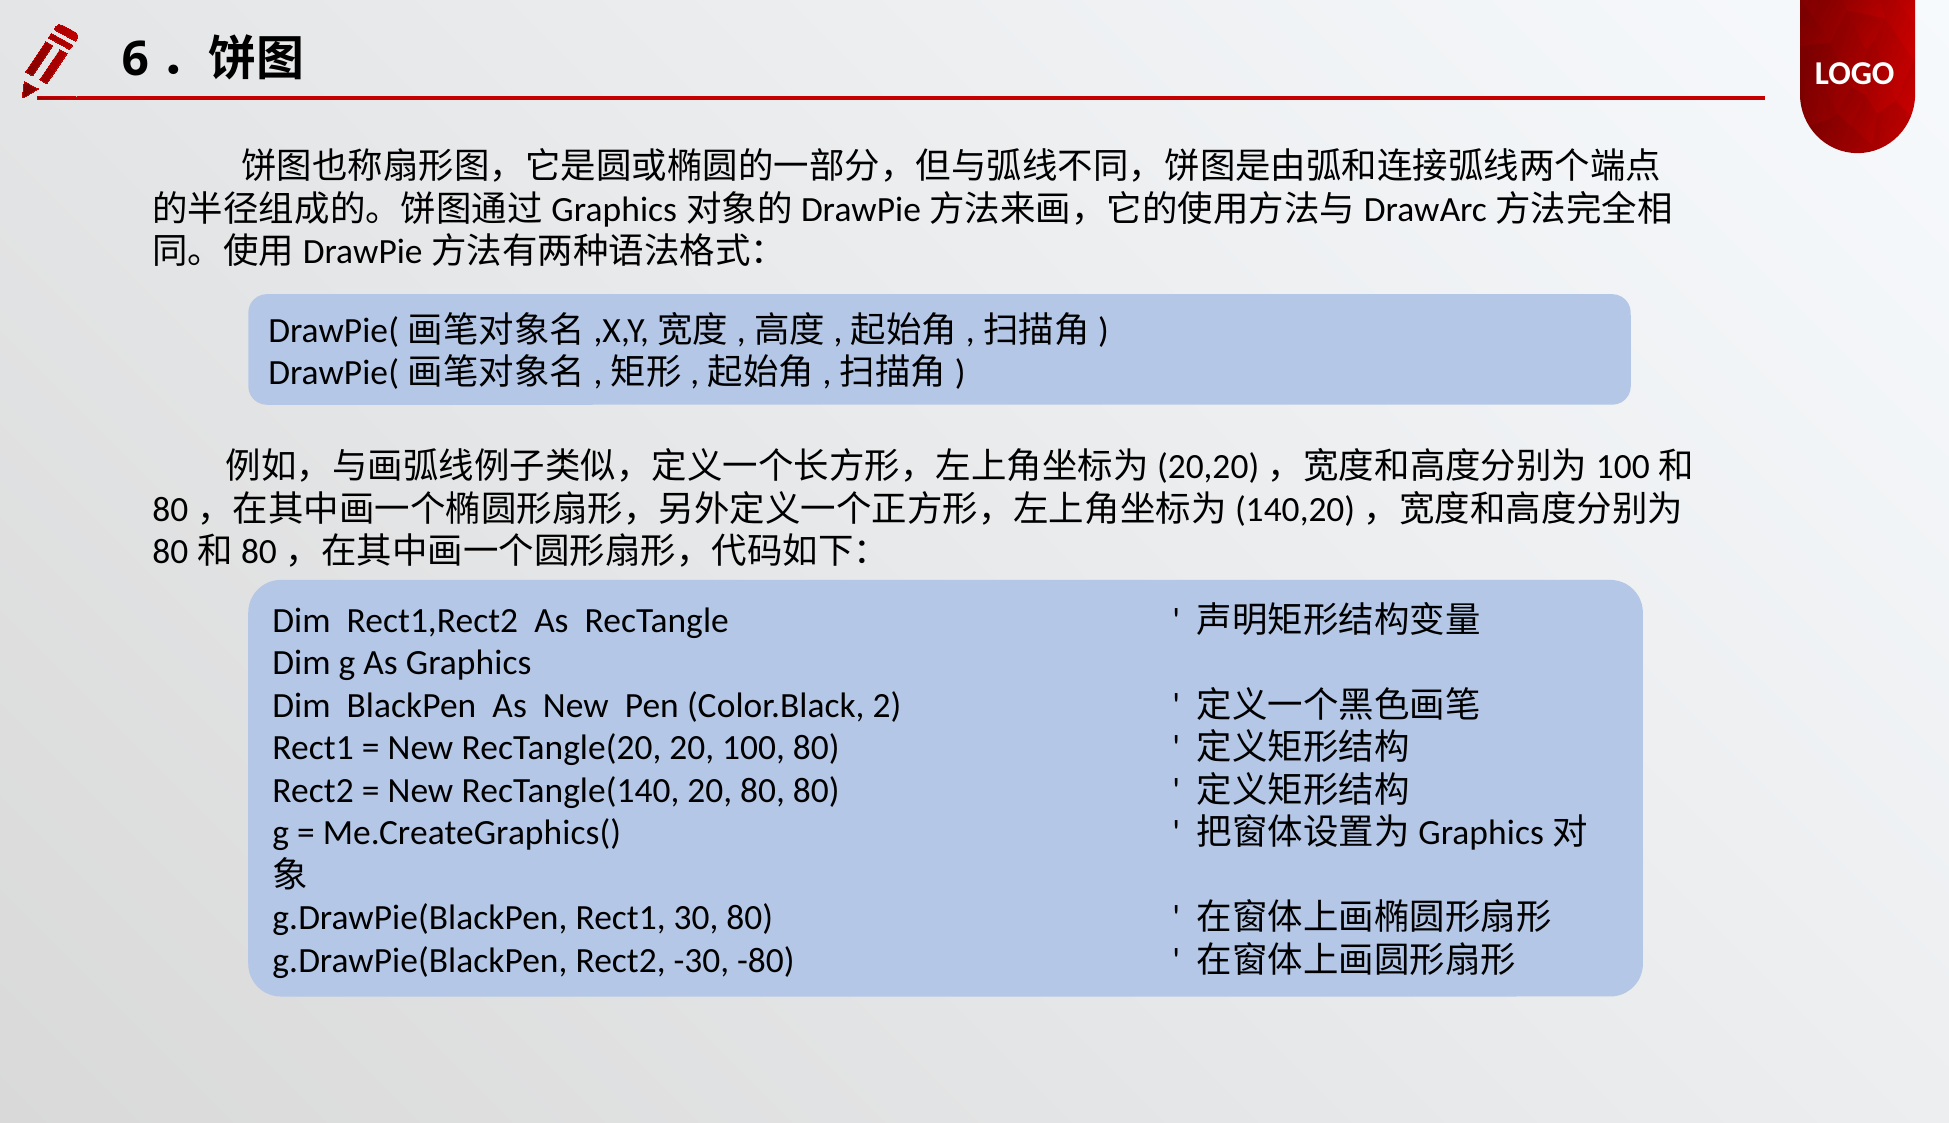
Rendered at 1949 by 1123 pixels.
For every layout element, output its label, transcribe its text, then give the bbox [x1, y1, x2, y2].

text_box 6．饼图 [101, 17, 789, 95]
picture [54, 24, 78, 41]
text_box 例如，与画弧线例子类似，定义一个长方形，左上角坐标为(20,20)，宽度和高度分别为100和80，在其中画一个椭圆形扇形，另外定义一个正方形，左上角坐标为(140,20)，宽度和高度分别为80和80，在其中画一个圆形扇形，代码如下： [137, 436, 1720, 579]
text_box 饼图也称扇形图，它是圆或椭圆的一部分，但与弧线不同，饼图是由弧和连接弧线两个端点的半径组成的。饼图通过Graphics对象的DrawPie方法来画，它的使用方法与DrawArc方法完全相同。使用DrawPie方法有两种语法格式： [137, 136, 1699, 279]
text_box Dim Rect1,Rect2 As RecTangle ' 声明矩形结构变量 Dim g As Graphics Dim BlackPen As New Pen (Color.Black, 2) ' 定义一个黑色画笔 Rect1 = New RecTangle(20, 20, 100, 80) ' 定义矩形结构 Rect2 = New RecTangle(140, 20, 80, 80) ' 定义矩形结构 g = Me.CreateGraphics() ' 把窗体设置为Graphics对象 g.DrawPie(BlackPen, Rect1, 30, 80) ' 在窗体上画椭圆形扇形 g.DrawPie(BlackPen, Rect2, -30, -80) ' 在窗体上画圆形扇形 [248, 579, 1643, 997]
picture [40, 50, 67, 83]
picture [48, 33, 73, 49]
text_box DrawPie(画笔对象名,X,Y,宽度,高度,起始角,扫描角) DrawPie(画笔对象名,矩形,起始角,扫描角) [248, 294, 1631, 405]
picture [26, 42, 52, 75]
picture [1800, 0, 1916, 154]
picture [22, 82, 37, 97]
